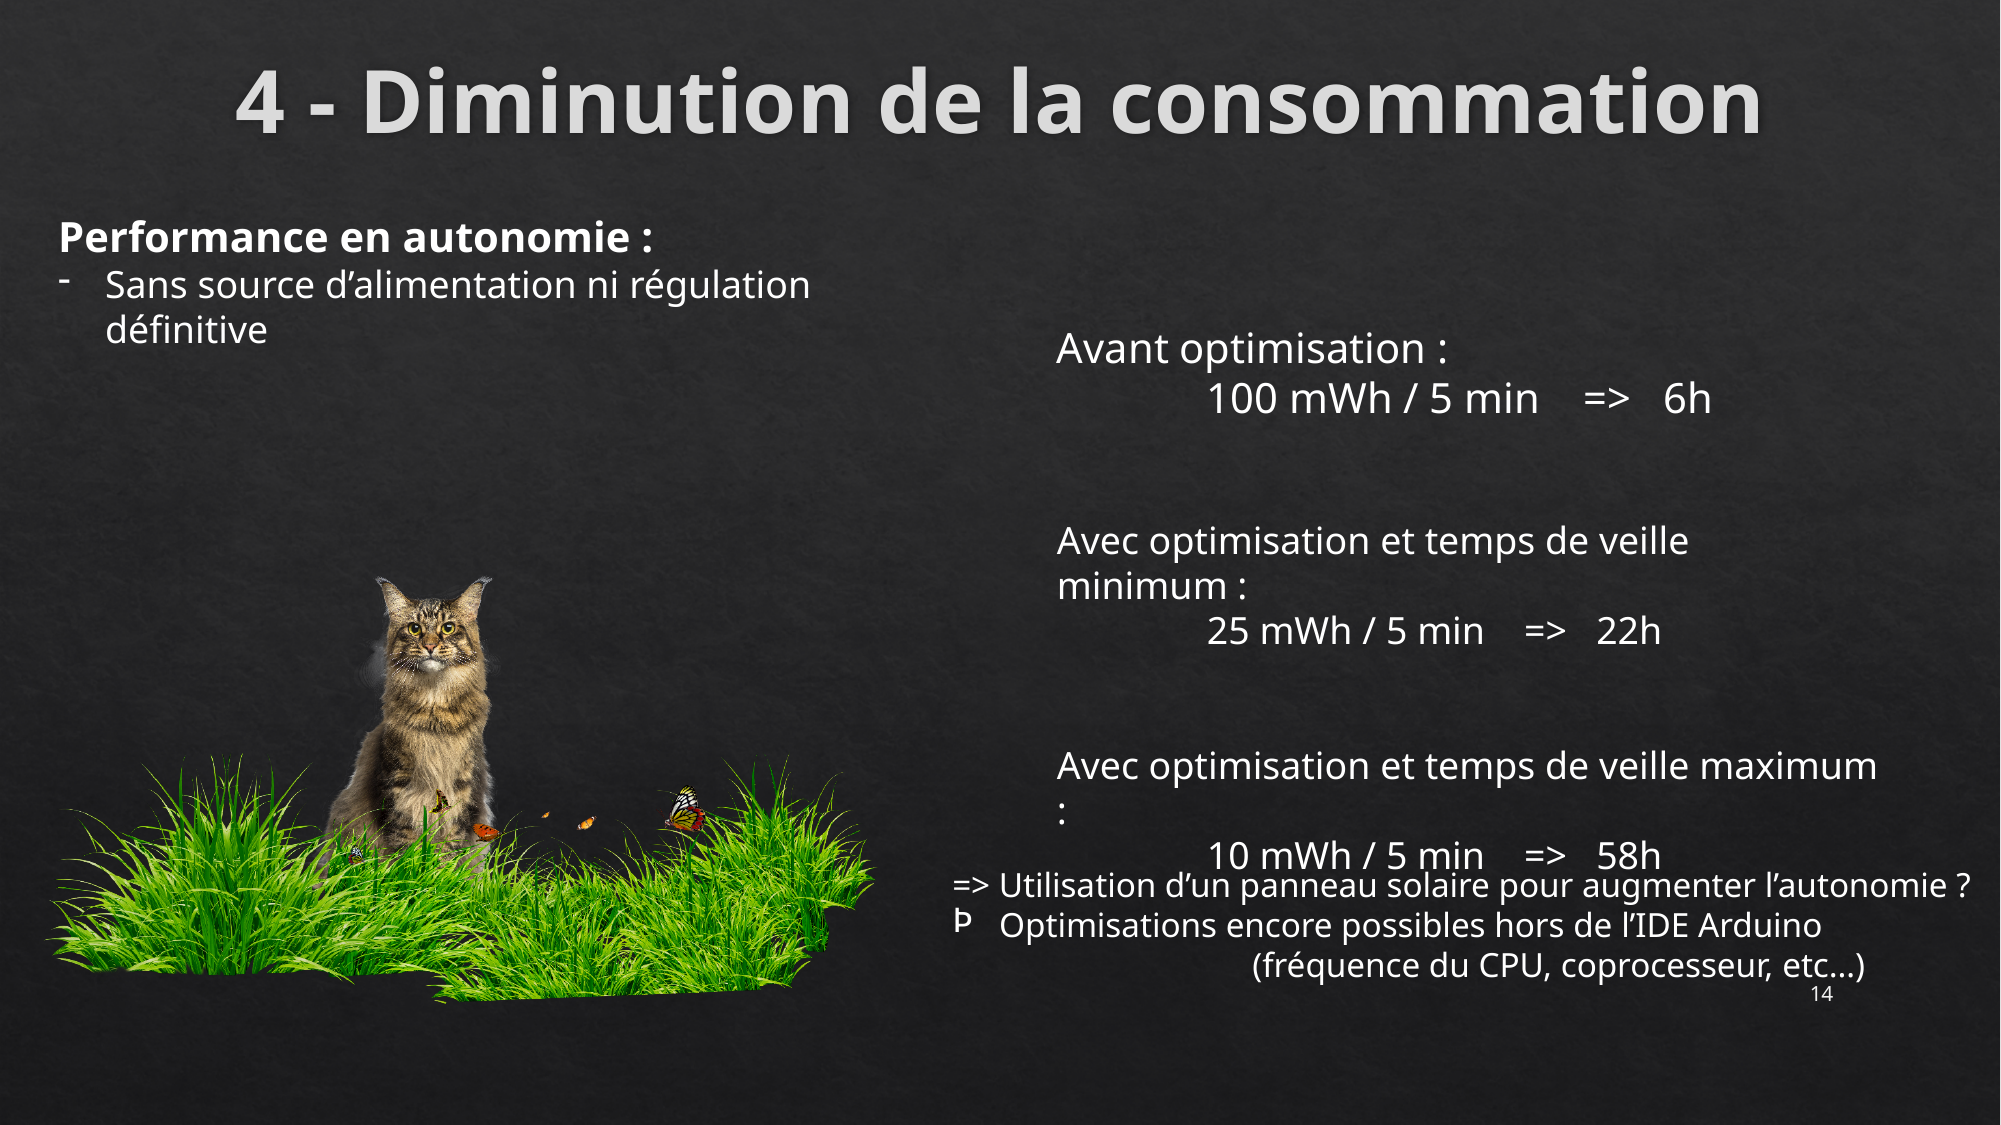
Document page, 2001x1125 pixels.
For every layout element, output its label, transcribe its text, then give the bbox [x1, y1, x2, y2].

title 4 - Diminution de la consommation [151, 19, 1850, 179]
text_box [43, 574, 878, 1004]
text_box Performance en autonomie : Sans source d’alimentation ni régulation définitive [43, 203, 923, 359]
text_box Avant optimisation : 100 mWh / 5 min => 6h Avec optimisation et temps de veille minimum : 25 mWh / 5 min => 22h Avec optimisation et temps de veille maximum : 10 mWh / 5 min => 58h [1042, 314, 1896, 857]
text_box => Utilisation d’un panneau solaire pour augmenter l’autonomie ? Optimisations encore possibles hors de l’IDE Arduino (fréquence du CPU, coprocesseur, etc…) [937, 857, 2000, 992]
slide_number 14 [1724, 992, 1849, 1025]
